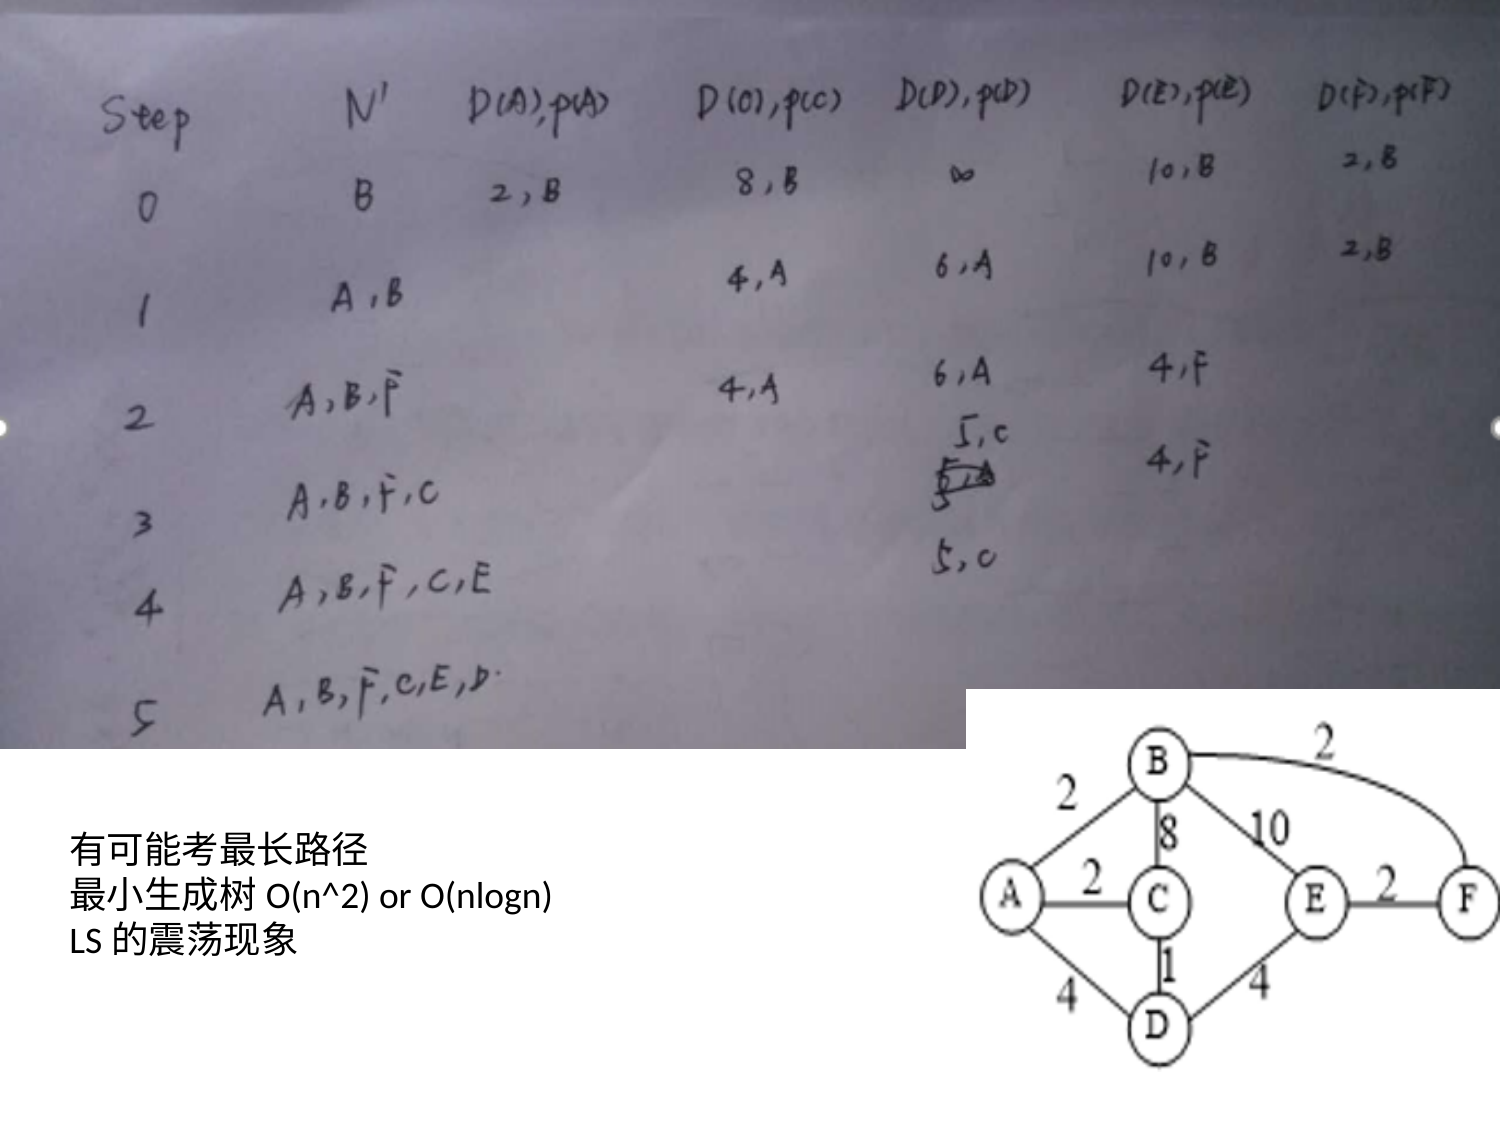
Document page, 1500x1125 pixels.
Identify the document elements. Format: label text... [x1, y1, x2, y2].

picture [0, 0, 1500, 1072]
text_box 有可能考最长路径 最小生成树O(n^2) or O(nlogn) LS的震荡现象 [54, 818, 628, 968]
